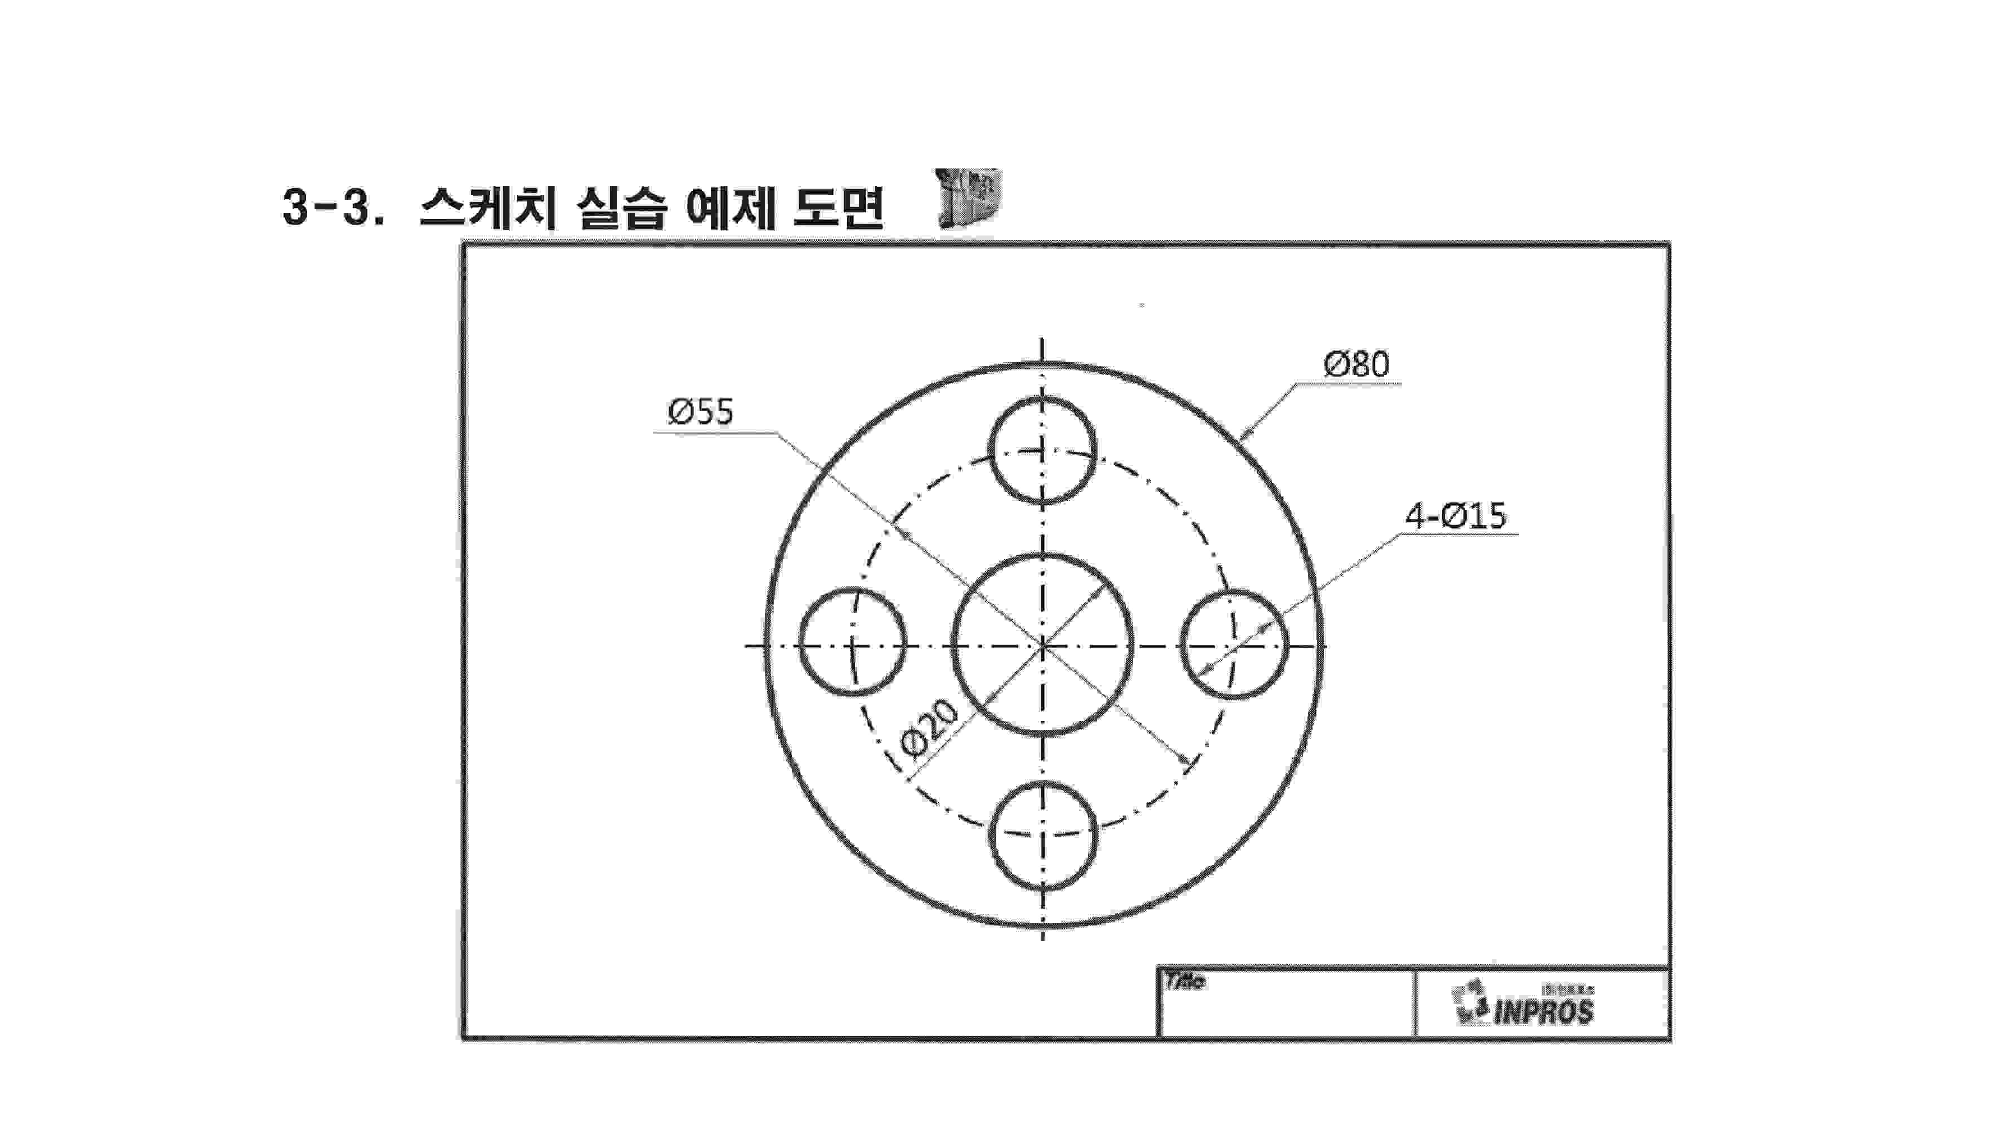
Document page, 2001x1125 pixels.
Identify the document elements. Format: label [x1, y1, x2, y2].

picture [271, 168, 1683, 1056]
